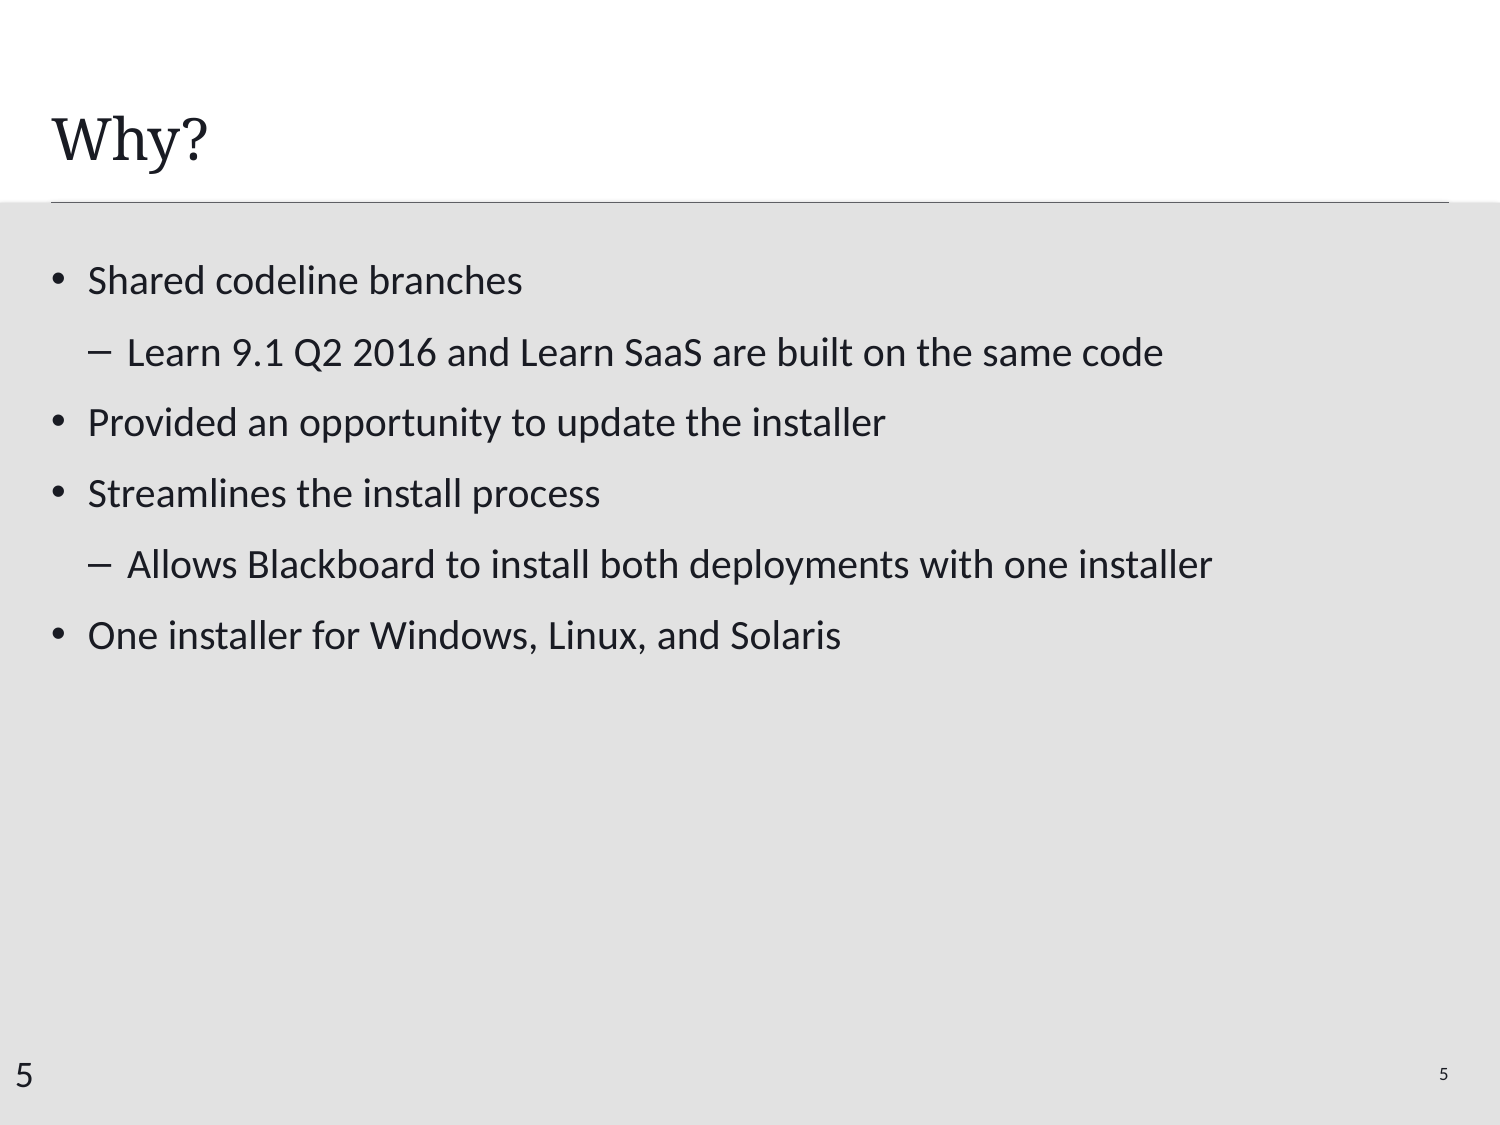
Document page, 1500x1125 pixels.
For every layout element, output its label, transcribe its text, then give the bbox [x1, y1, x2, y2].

title Why? [51, 46, 1449, 174]
slide_number 5 [0, 1042, 108, 1103]
list Shared codeline branches Learn 9.1 Q2 2016 and Learn SaaS are built on the same code Provided an opportunity to update the installer Streamlines the install process Allows Blackboard to install both deployments with one installer One installer for Windows, Linux, and Solaris [51, 253, 1449, 1021]
